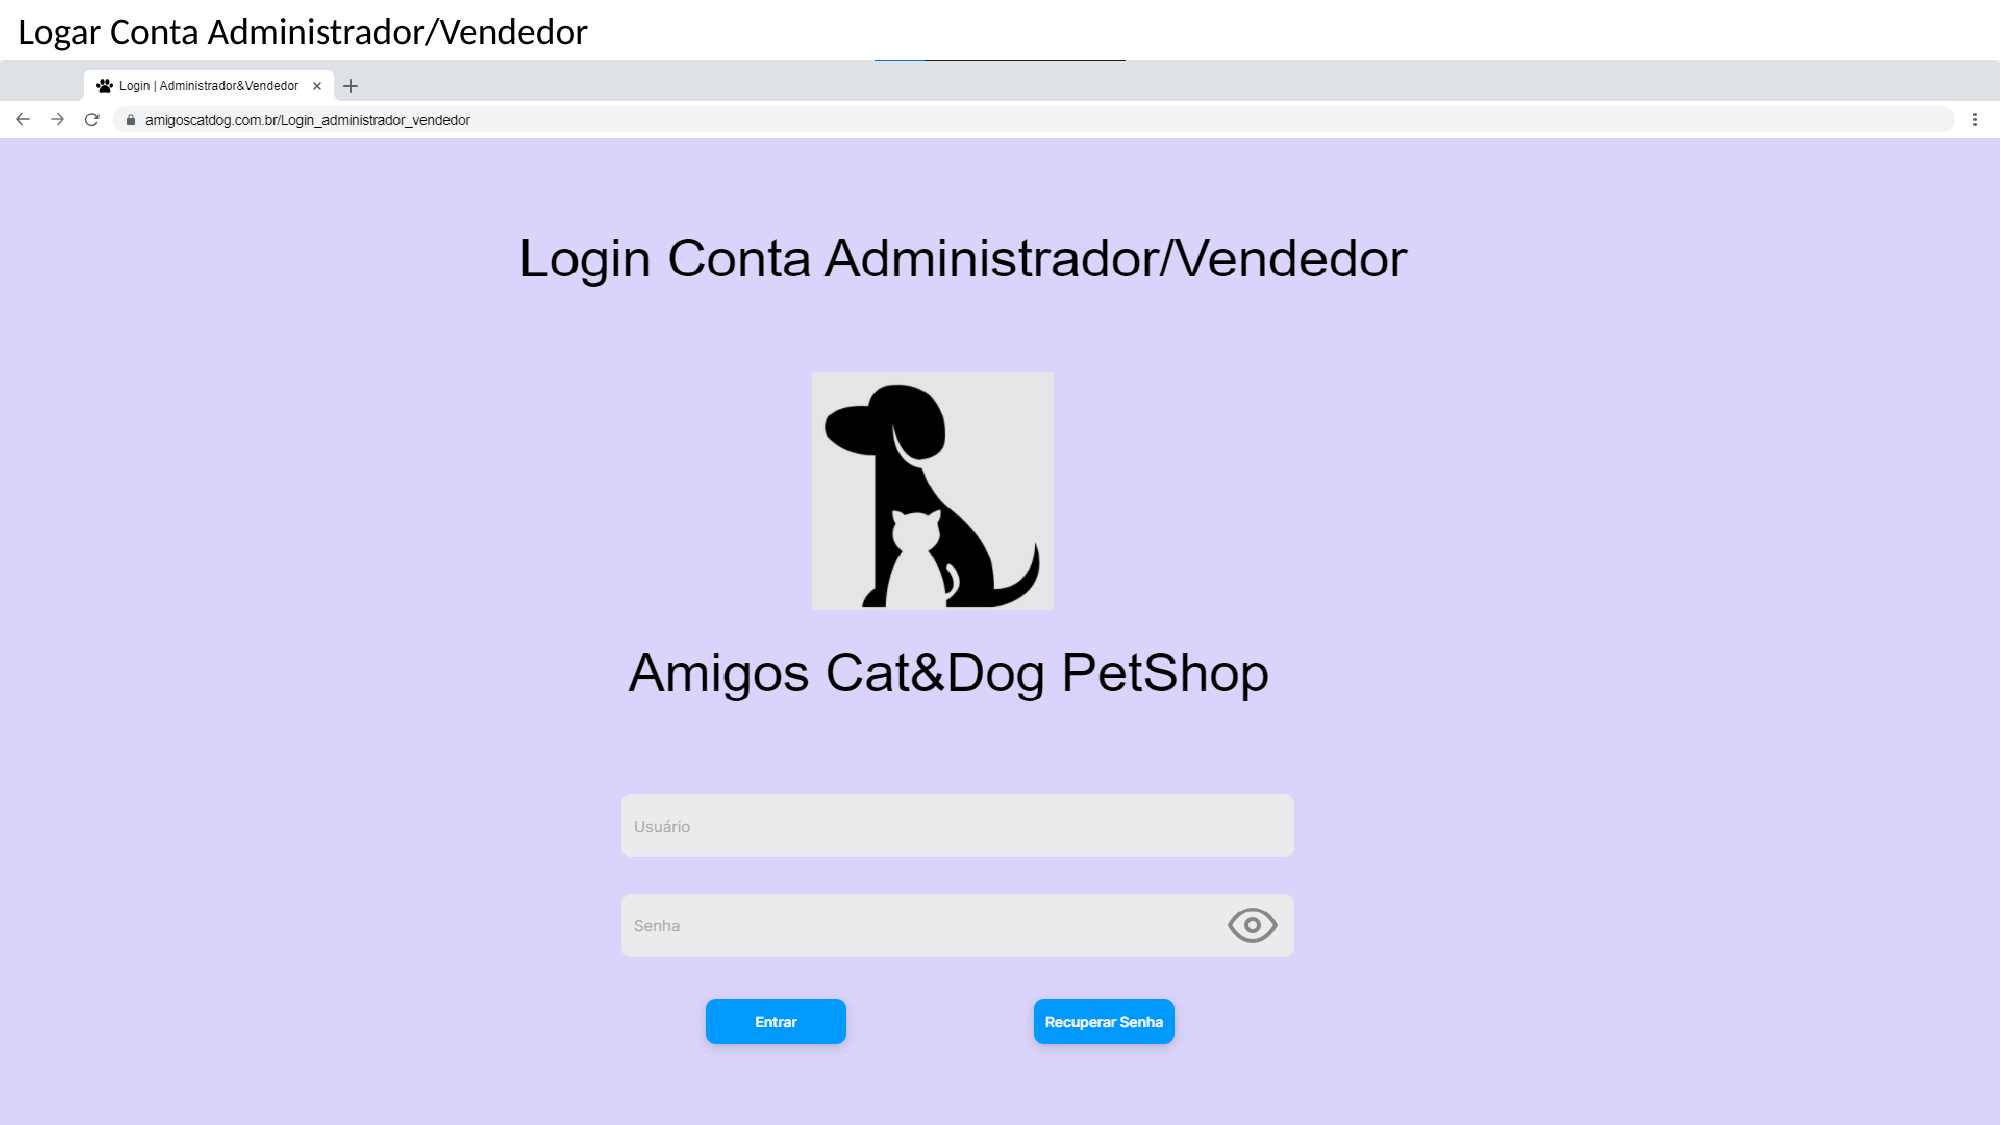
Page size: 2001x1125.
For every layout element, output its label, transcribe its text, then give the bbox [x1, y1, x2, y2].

picture [0, 60, 2000, 1125]
text_box Logar Conta Administrador/Vendedor [3, 0, 605, 60]
